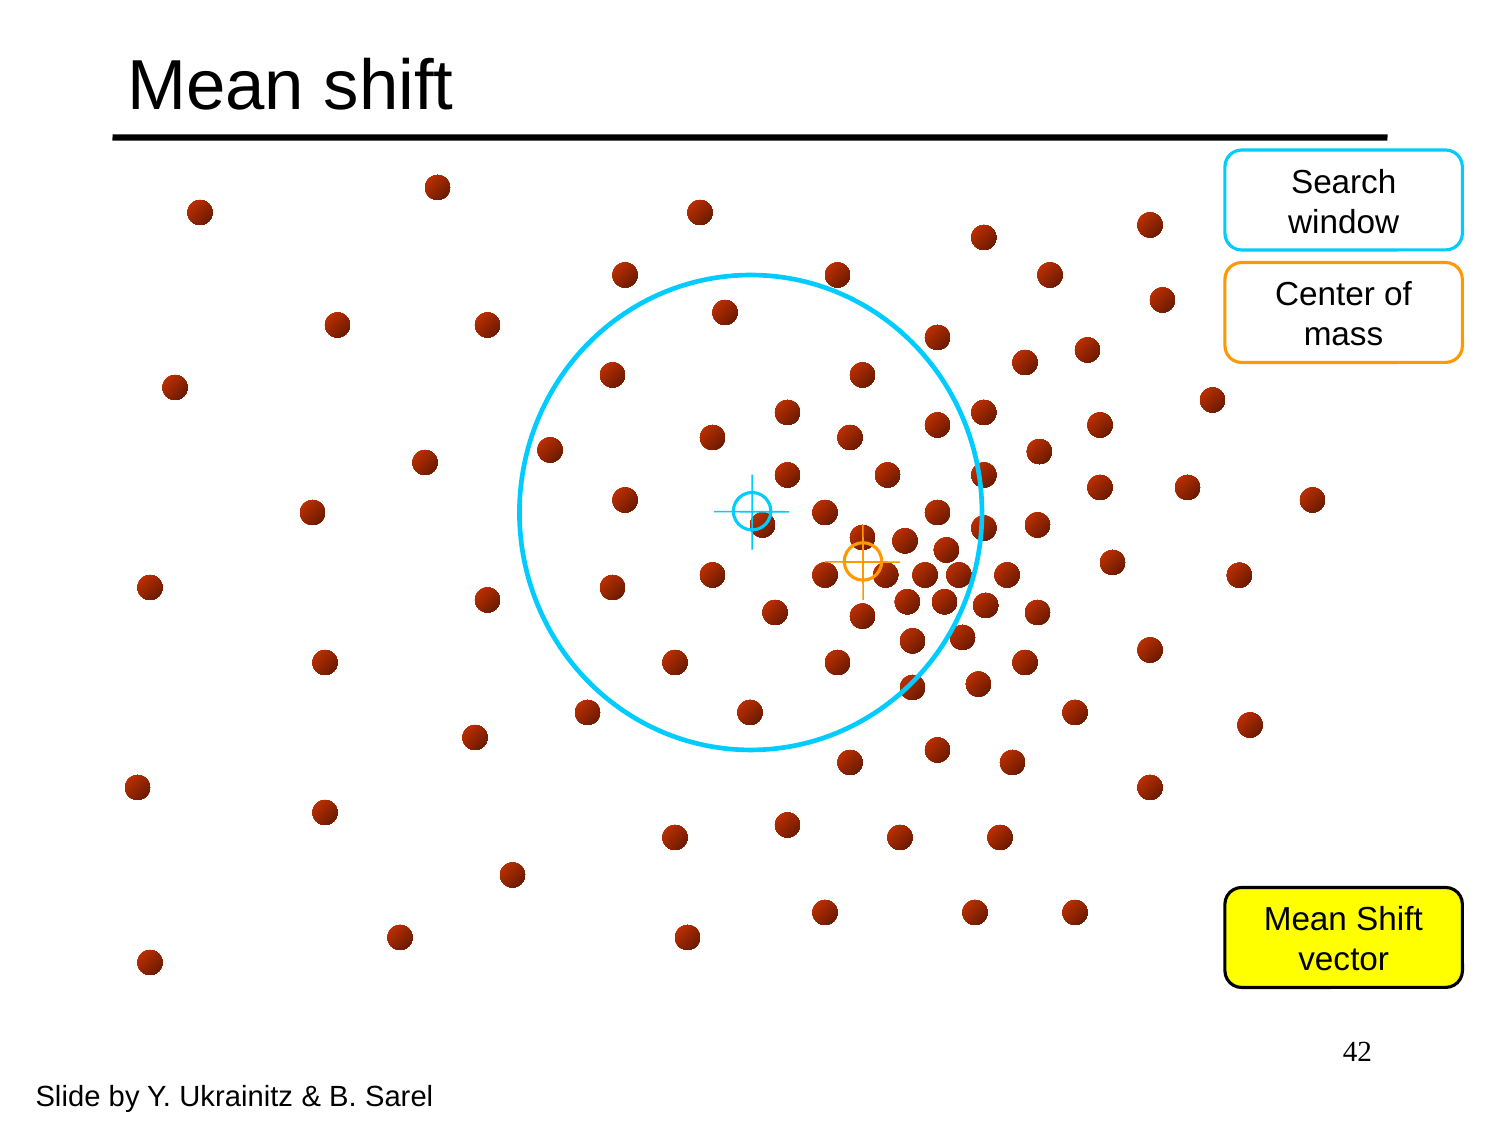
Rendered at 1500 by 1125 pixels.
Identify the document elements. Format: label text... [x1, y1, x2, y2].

text_box [1149, 287, 1175, 313]
text_box [1012, 350, 1038, 376]
text_box [300, 500, 325, 526]
text_box [962, 900, 988, 925]
text_box [1025, 600, 1051, 625]
text_box [474, 587, 500, 613]
text_box [675, 924, 700, 950]
text_box [1026, 439, 1052, 465]
text_box [999, 750, 1025, 775]
text_box [137, 950, 163, 976]
text_box [987, 825, 1013, 850]
text_box [425, 174, 451, 200]
text_box [1200, 387, 1225, 413]
text_box [1062, 900, 1088, 925]
text_box [1087, 412, 1113, 438]
text_box [994, 562, 1020, 588]
text_box [928, 759, 947, 763]
text_box [1012, 650, 1038, 676]
title Mean shift [112, 12, 1388, 150]
text_box [1025, 512, 1051, 538]
text_box [612, 262, 638, 273]
text_box [462, 725, 488, 751]
text_box [312, 650, 338, 676]
text_box [187, 200, 213, 225]
text_box [125, 774, 151, 800]
text_box [387, 924, 413, 950]
text_box [1175, 474, 1201, 500]
text_box [662, 825, 688, 850]
text_box [1062, 699, 1088, 725]
text_box [1237, 712, 1263, 738]
text_box [887, 825, 913, 850]
text_box [687, 200, 713, 225]
text_box [971, 224, 997, 250]
text_box [500, 862, 526, 888]
text_box [774, 812, 800, 838]
text_box [1137, 637, 1163, 663]
text_box [324, 312, 350, 338]
text_box Center of mass [1224, 262, 1463, 363]
text_box [162, 375, 188, 400]
slide_number 42 [1074, 1024, 1388, 1101]
text_box [812, 900, 838, 925]
text_box [1137, 212, 1163, 238]
text_box [312, 800, 338, 826]
text_box [1299, 487, 1325, 513]
text_box [1226, 562, 1252, 588]
text_box Slide by Y. Ukrainitz & B. Sarel [20, 1070, 449, 1120]
text_box [1074, 337, 1100, 363]
text_box [1087, 474, 1113, 500]
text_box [824, 524, 901, 601]
text_box [825, 262, 850, 273]
text_box [1100, 549, 1126, 575]
text_box [137, 575, 163, 601]
text_box Mean Shift vector [1224, 887, 1463, 988]
text_box [1137, 774, 1163, 800]
text_box [837, 759, 863, 775]
text_box [412, 450, 438, 475]
text_box [988, 593, 999, 618]
text_box [988, 516, 997, 540]
text_box [988, 400, 997, 425]
text_box [988, 463, 997, 487]
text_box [519, 274, 983, 751]
text_box [1037, 262, 1063, 288]
text_box Search window [1224, 149, 1463, 250]
text_box [474, 312, 500, 338]
